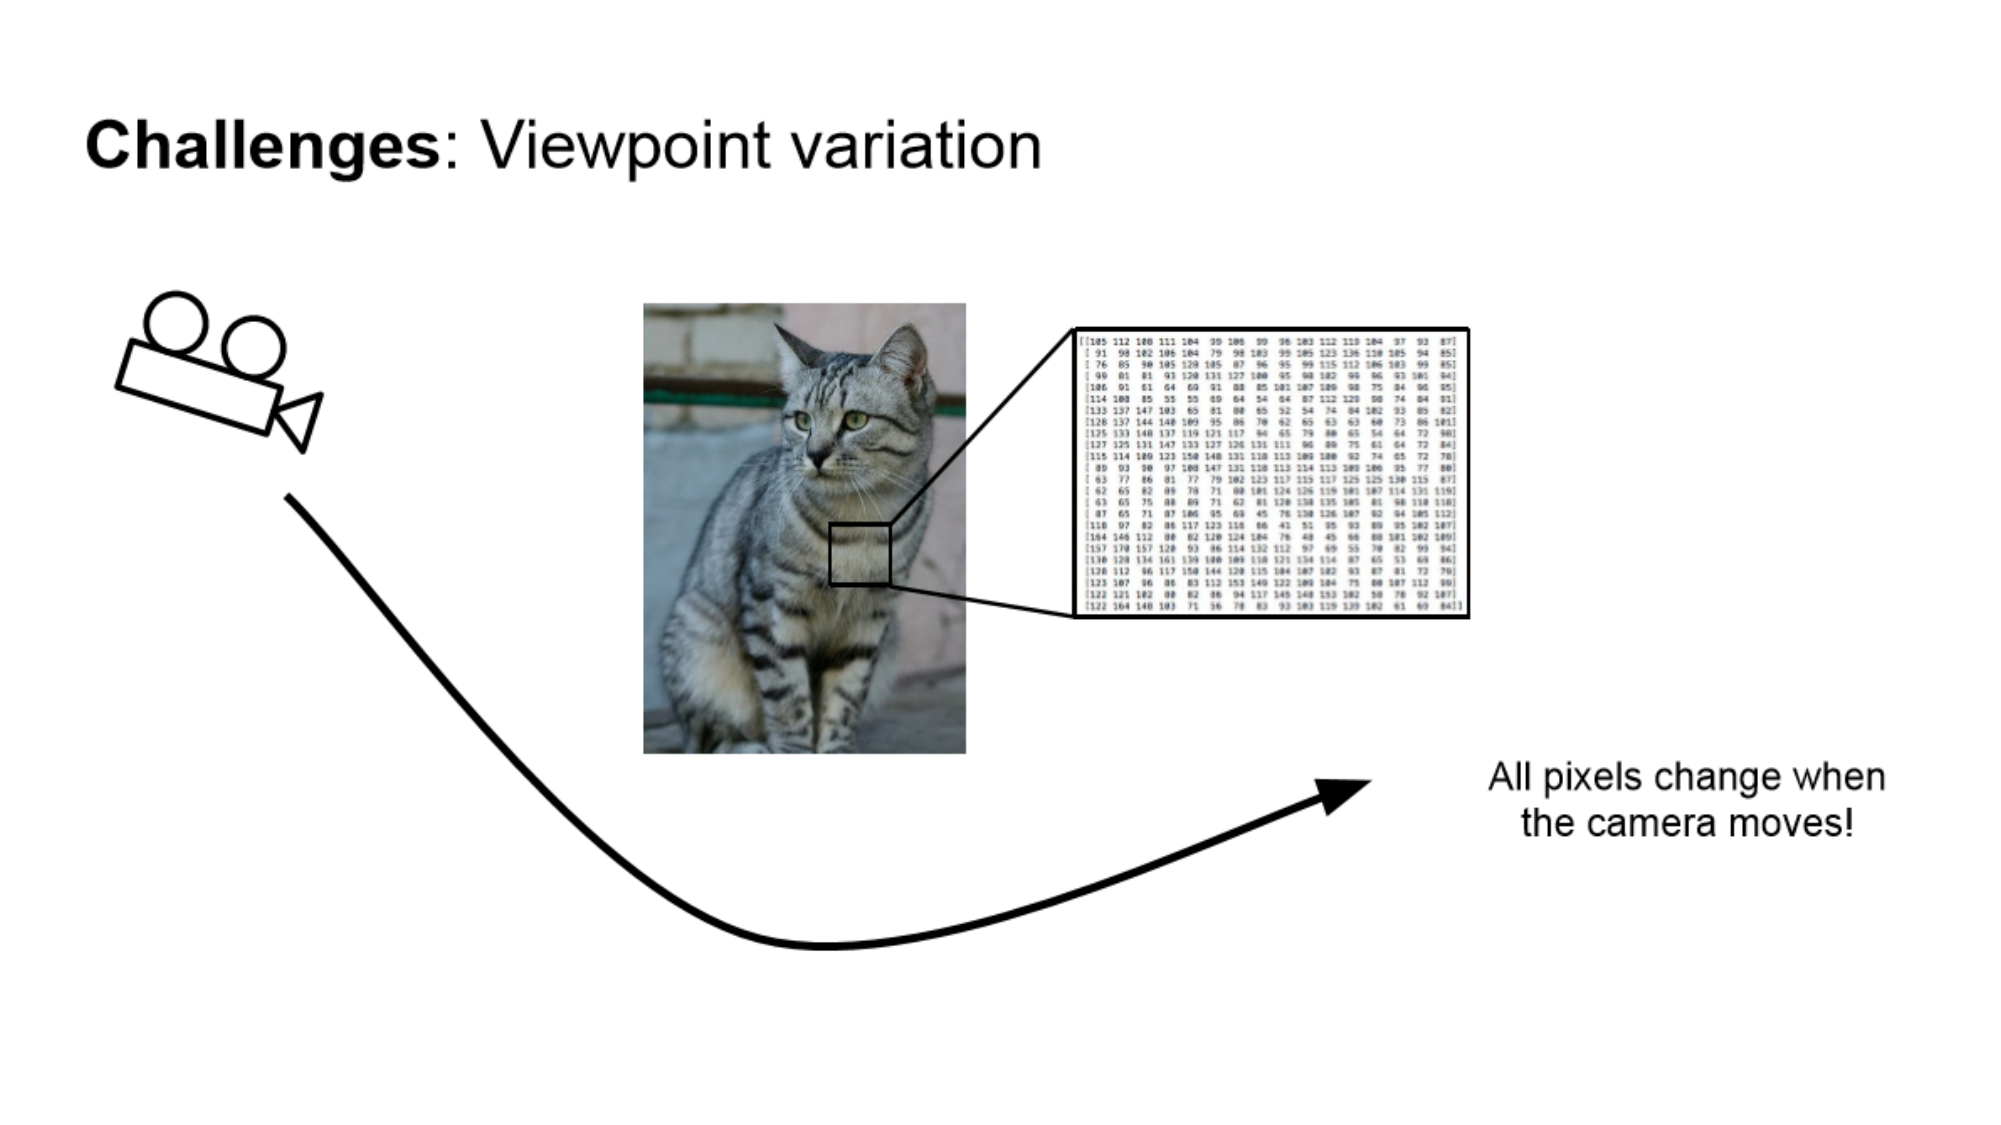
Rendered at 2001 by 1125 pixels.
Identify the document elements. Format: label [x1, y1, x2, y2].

picture [0, 68, 2000, 1057]
